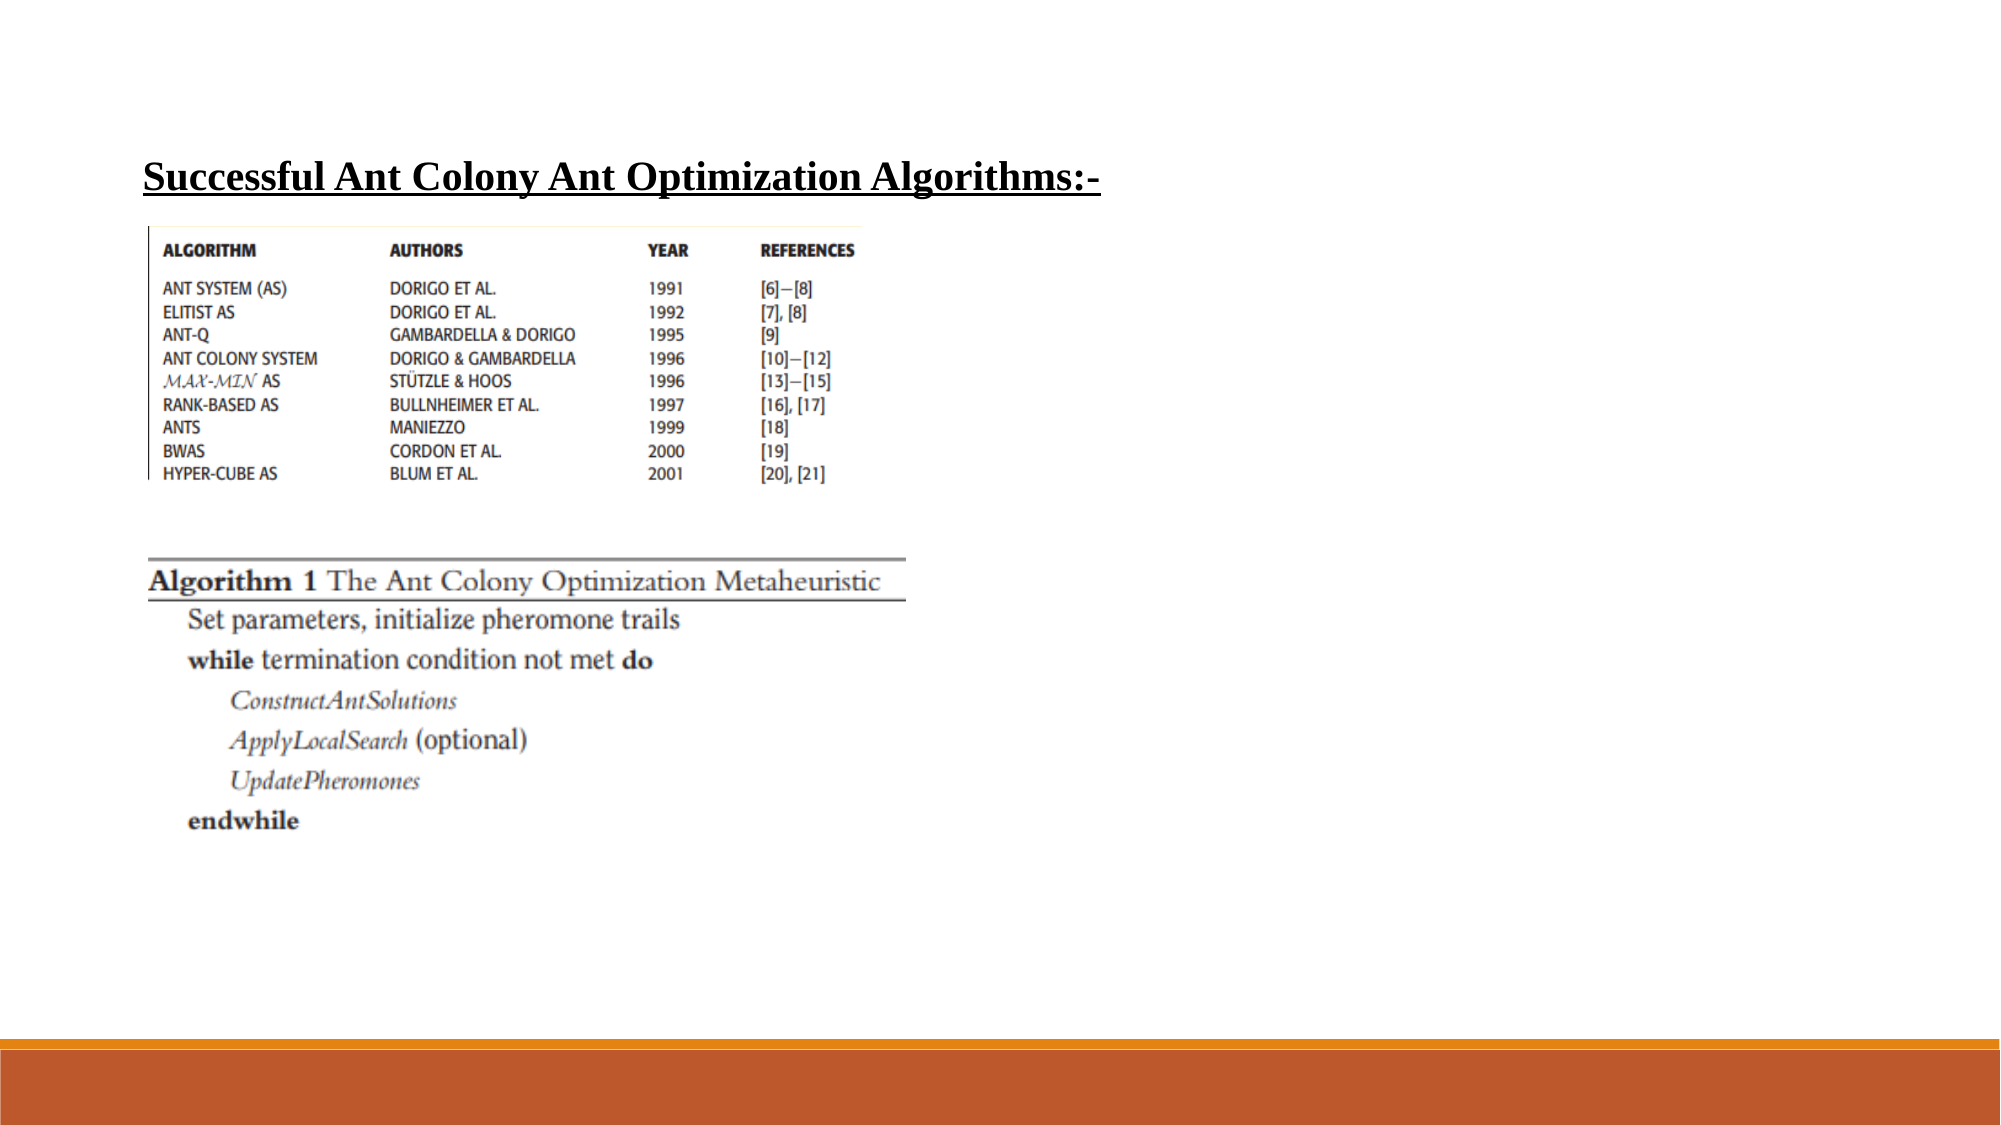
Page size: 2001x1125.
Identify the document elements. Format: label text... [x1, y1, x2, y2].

picture [148, 225, 874, 516]
picture [148, 549, 907, 844]
text_box Successful Ant Colony Ant Optimization Algorithms:- [127, 141, 1117, 252]
